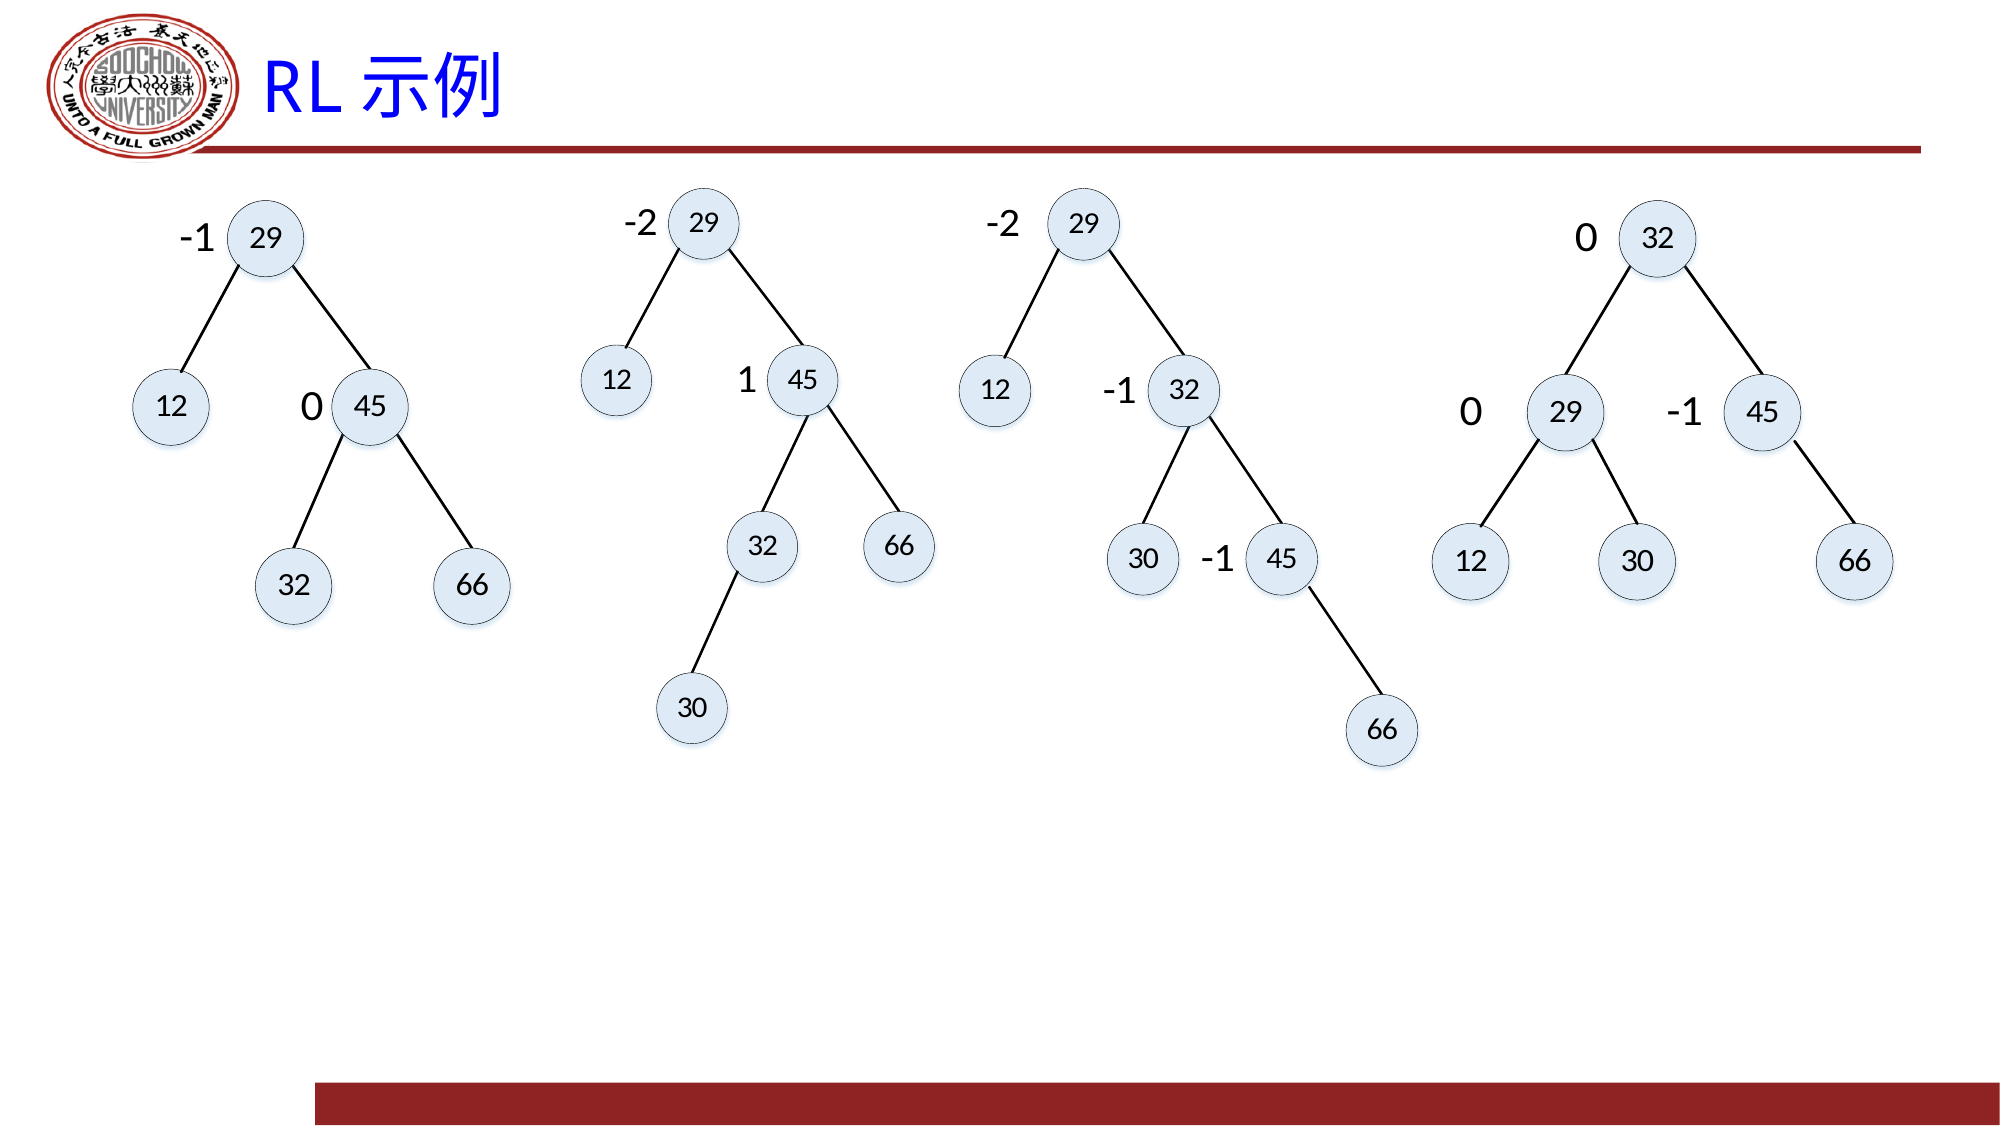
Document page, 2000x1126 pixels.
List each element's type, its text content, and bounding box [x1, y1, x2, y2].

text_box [125, 196, 517, 634]
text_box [1424, 196, 1900, 611]
title RL示例 [242, 30, 1921, 138]
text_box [952, 184, 1424, 776]
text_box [574, 184, 942, 753]
picture [40, 9, 246, 163]
